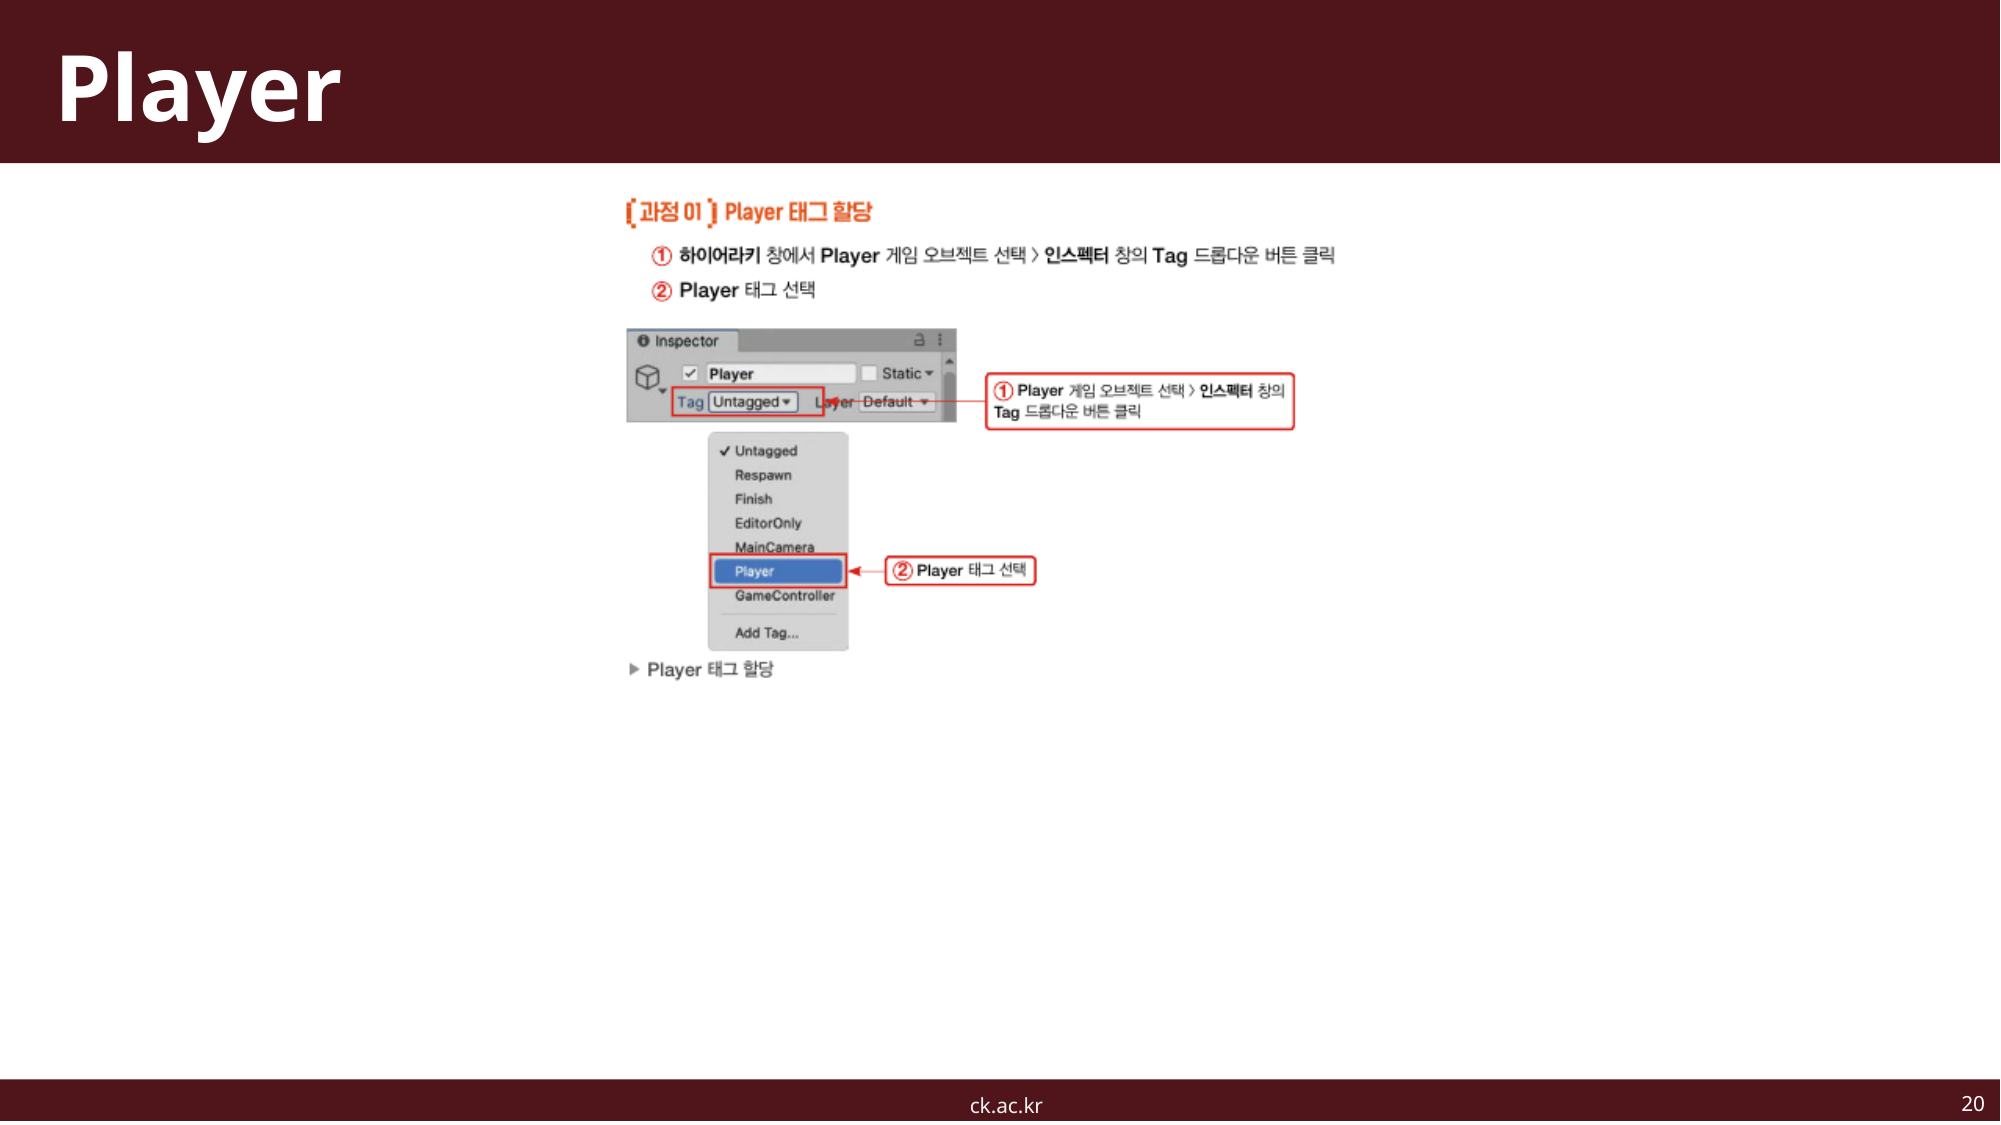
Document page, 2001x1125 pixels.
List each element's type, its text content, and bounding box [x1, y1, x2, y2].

picture [608, 183, 1361, 714]
slide_number 20 [1911, 1083, 2000, 1125]
footer ck.ac.kr [949, 1084, 1064, 1125]
title Player [39, 34, 1289, 149]
